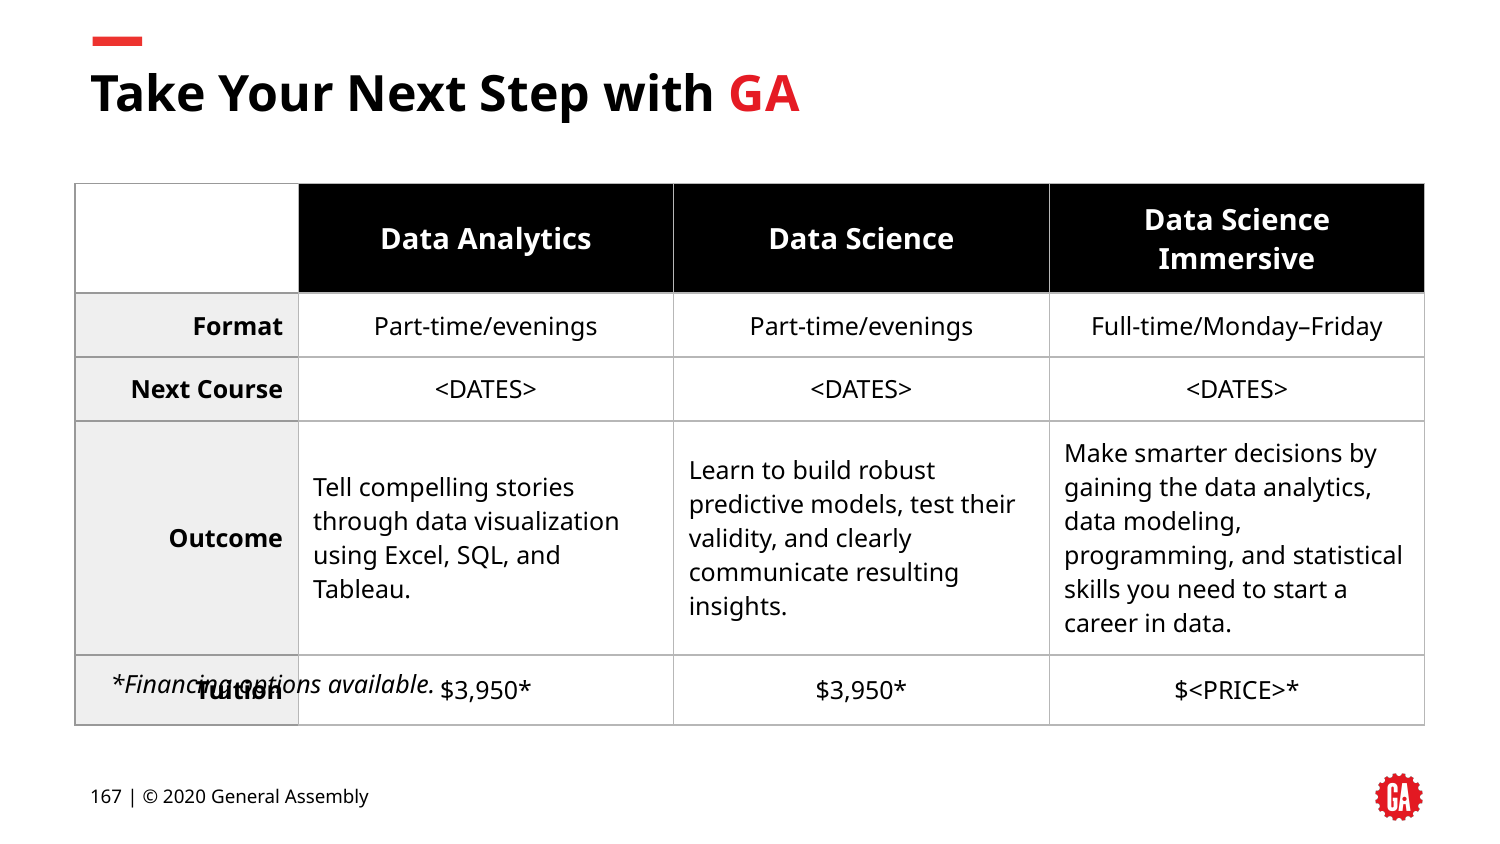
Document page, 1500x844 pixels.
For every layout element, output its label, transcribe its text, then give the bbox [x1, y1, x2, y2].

table_cell <DATES> [674, 358, 1049, 420]
table_cell Part-time/evenings [299, 294, 673, 356]
table_cell $<PRICE>* [1050, 656, 1424, 724]
table_cell Learn to build robust predictive models, test their validity, and clearly communicate resulting insights. [674, 422, 1049, 653]
table_cell Part-time/evenings [674, 294, 1049, 356]
table_cell Next Course [76, 358, 298, 420]
picture [1373, 771, 1425, 823]
text_box *Financing options available. [95, 653, 1169, 719]
table_header [76, 184, 298, 292]
title Take Your Next Step with GA [75, 46, 1473, 140]
slide_number ‹#› | © 2020 General Assembly [75, 764, 465, 830]
table_cell <DATES> [1050, 358, 1424, 420]
table_header Data Science Immersive [1050, 184, 1424, 292]
table_cell Tell compelling stories through data visualization using Excel, SQL, and Tableau. [299, 422, 673, 653]
table_cell $3,950* [299, 719, 673, 724]
table_cell Tuition [76, 656, 298, 724]
table_cell Format [76, 294, 298, 356]
table_cell Make smarter decisions by gaining the data analytics, data modeling, programming, and statistical skills you need to start a career in data. [1050, 422, 1424, 654]
table_header Data Science [674, 184, 1049, 292]
table_cell Outcome [76, 422, 298, 654]
table_cell Full-time/Monday–Friday [1050, 294, 1424, 356]
table_cell $3,950* [674, 719, 1049, 724]
table_header Data Analytics [299, 184, 673, 292]
table_cell <DATES> [299, 358, 673, 420]
